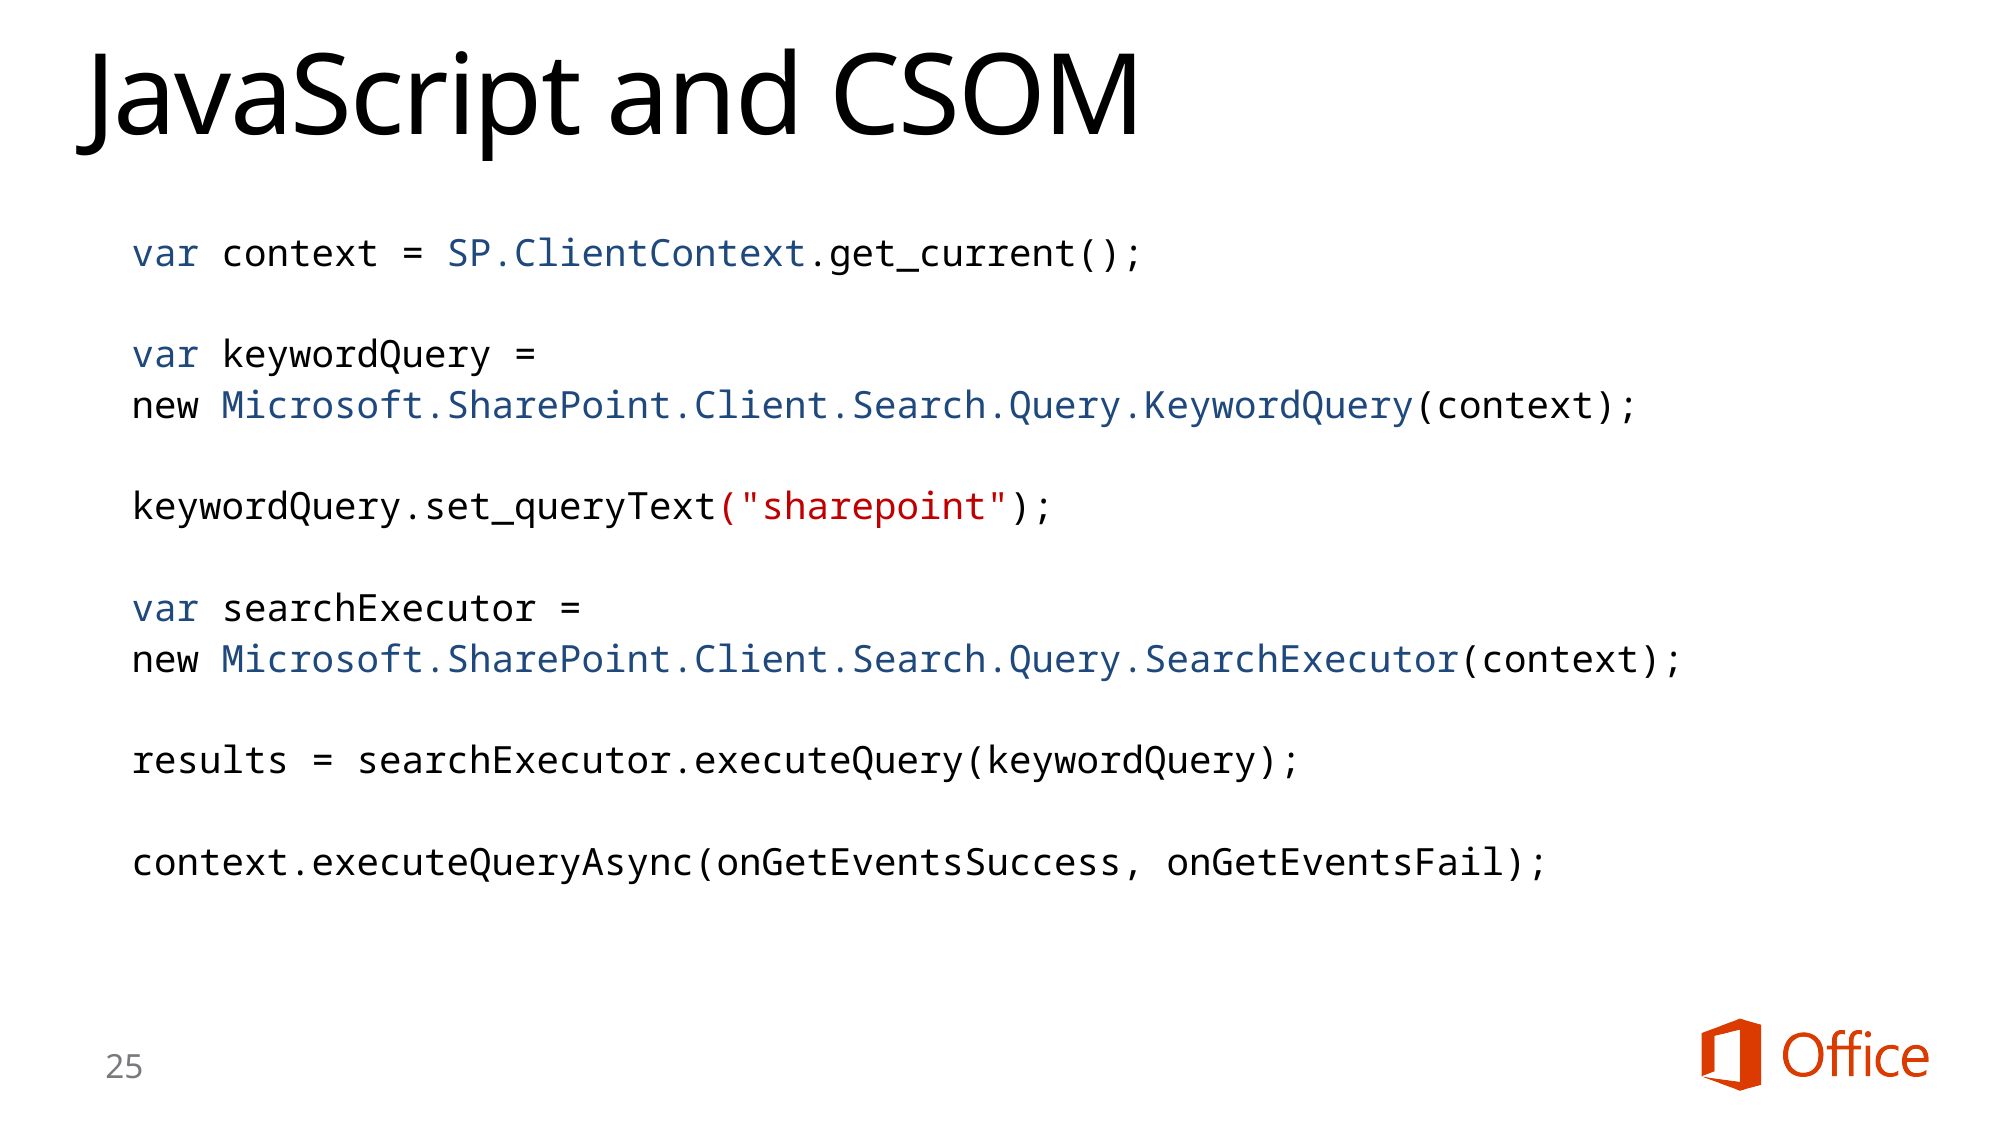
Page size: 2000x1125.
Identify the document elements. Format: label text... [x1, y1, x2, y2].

picture [1670, 987, 1960, 1122]
title JavaScript and CSOM [85, 37, 1914, 161]
slide_number 25 [85, 1049, 178, 1086]
text_box var context = SP.ClientContext.get_current(); var keywordQuery = new Microsoft.SharePoint.Client.Search.Query.KeywordQuery(context); keywordQuery.set_queryText("sharepoint"); var searchExecutor = new Microsoft.SharePoint.Client.Search.Query.SearchExecutor(context); results = searchExecutor.executeQuery(keywordQuery); context.executeQueryAsync(onGetEventsSuccess, onGetEventsFail); [107, 214, 1914, 903]
